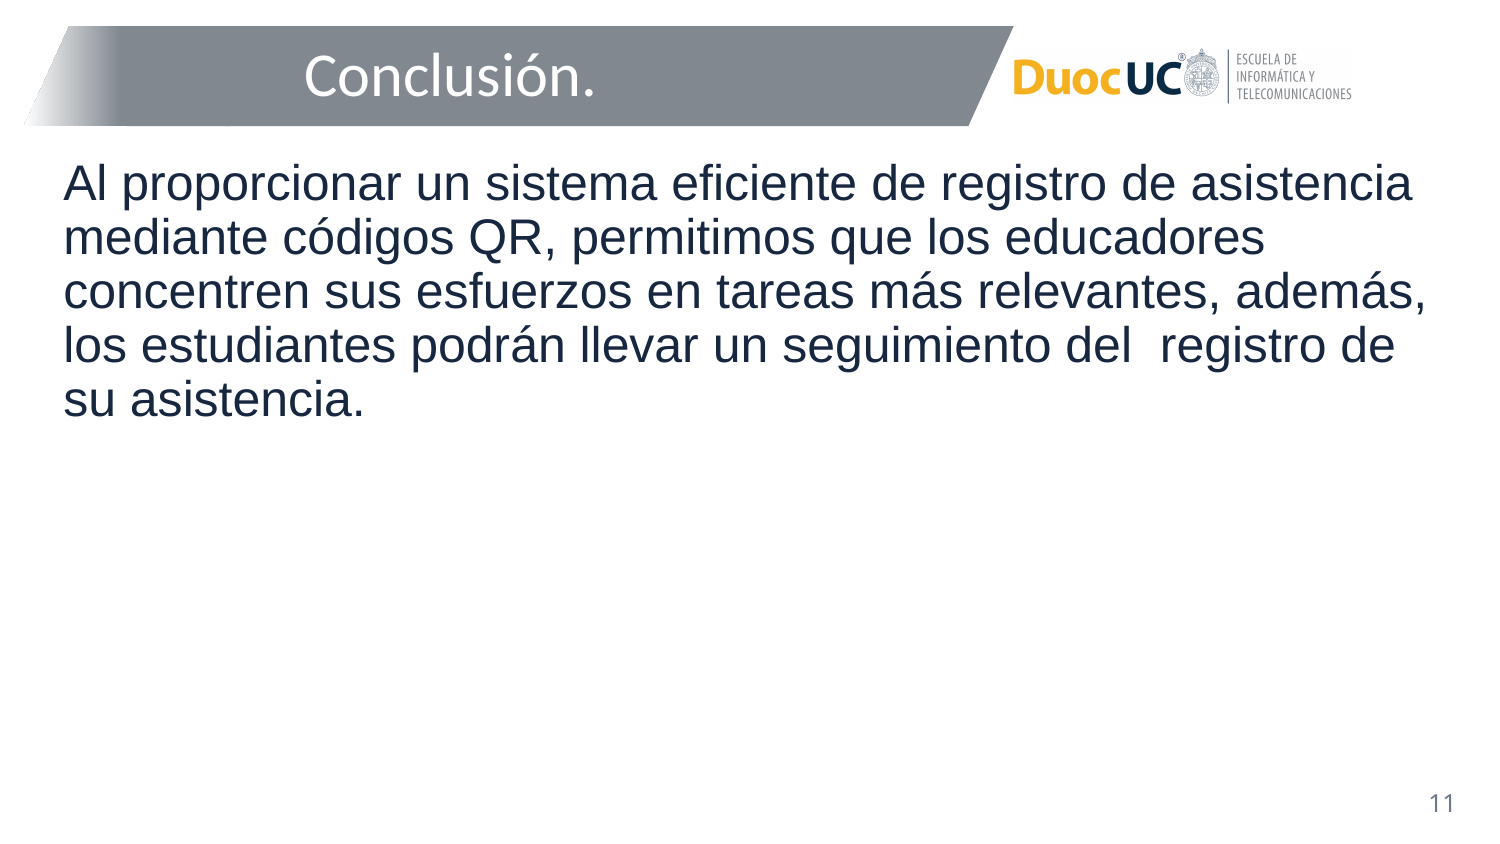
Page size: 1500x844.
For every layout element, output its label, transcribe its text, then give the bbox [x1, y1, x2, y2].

picture [1013, 47, 1352, 105]
list Al proporcionar un sistema eficiente de registro de asistencia mediante códigos QR, permitimos que los educadores concentren sus esfuerzos en tareas más relevantes, además, los estudiantes podrán llevar un seguimiento del registro de su asistencia. [48, 149, 1452, 782]
title Conclusión. [289, 26, 993, 127]
